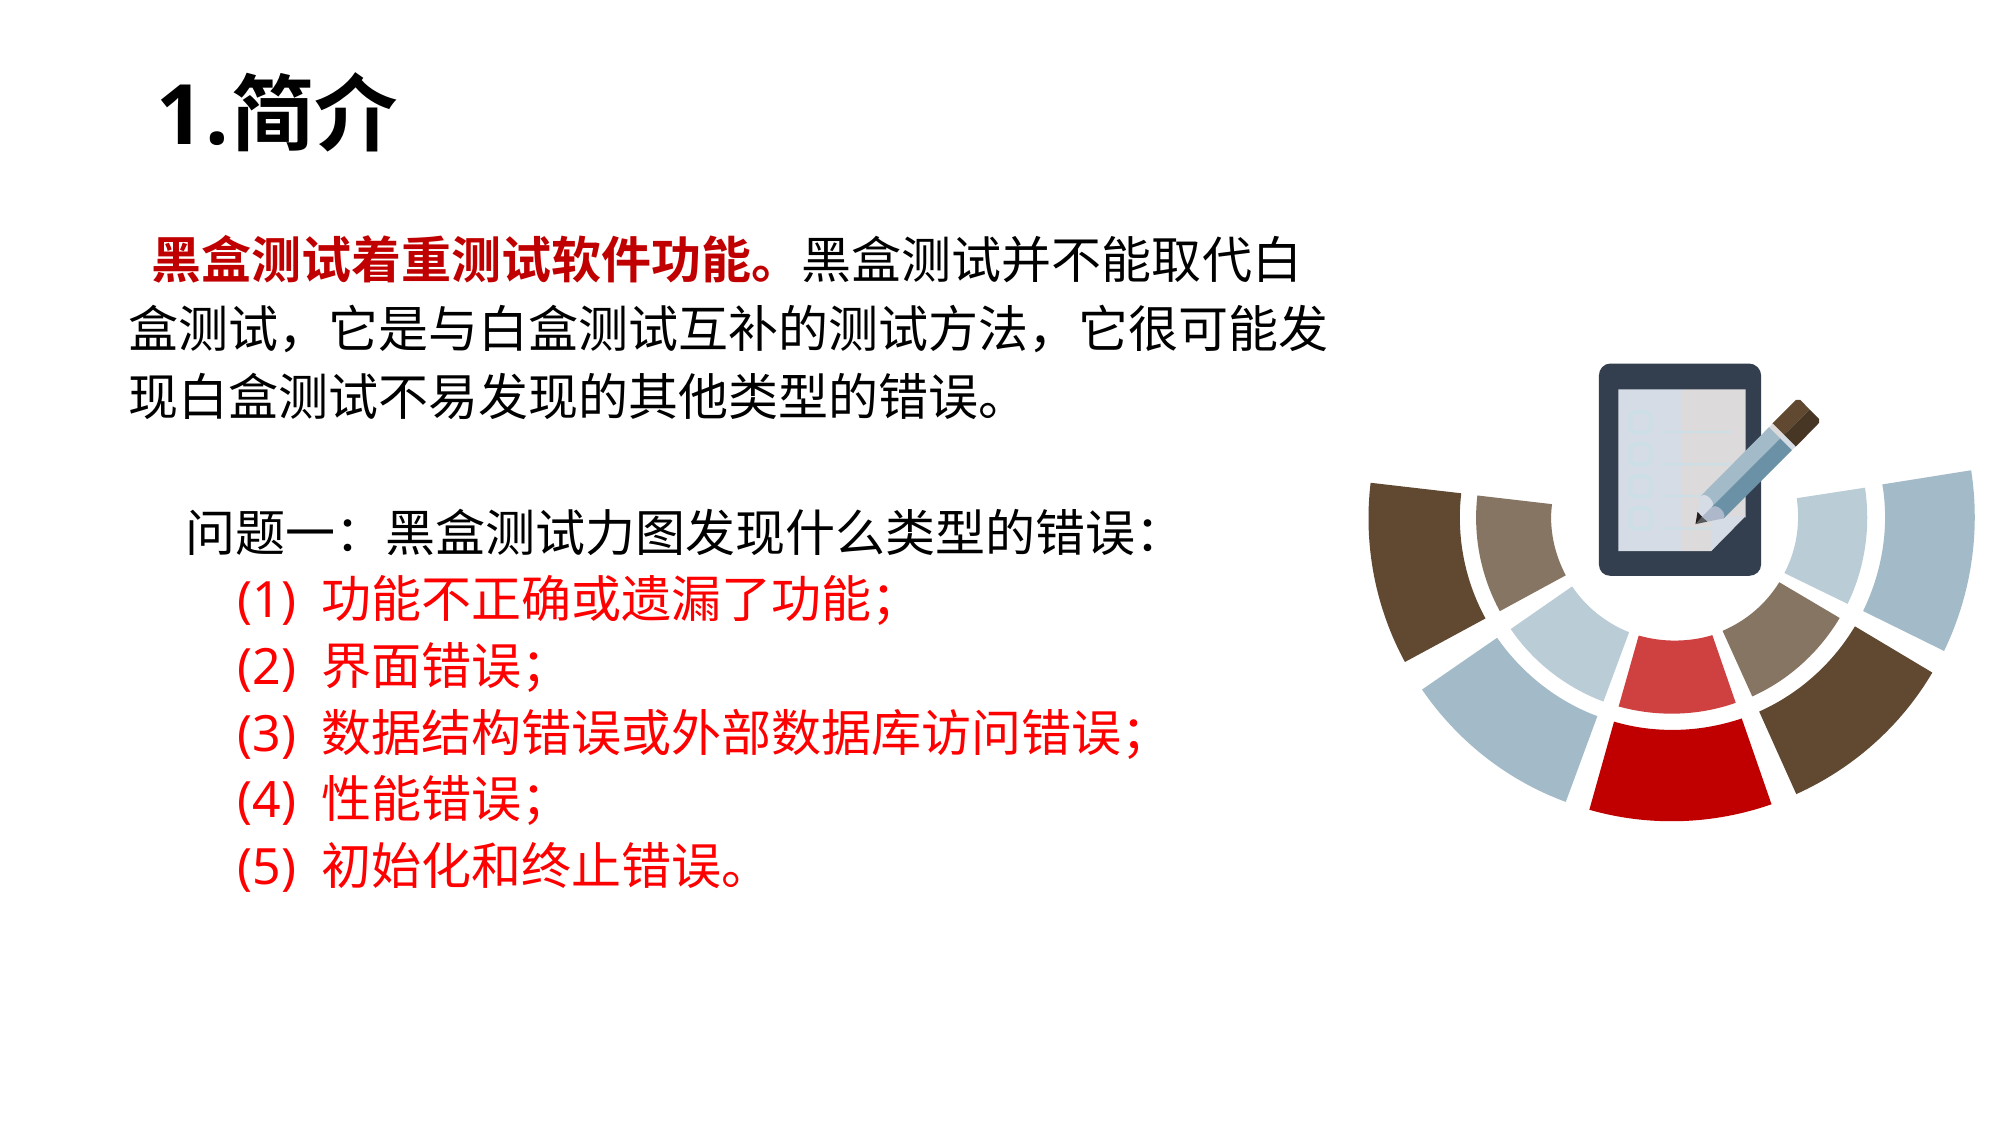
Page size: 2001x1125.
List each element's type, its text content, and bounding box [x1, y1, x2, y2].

text_box 黑盒测试着重测试软件功能。黑盒测试并不能取代白盒测试，它是与白盒测试互补的测试方法，它很可能发现白盒测试不易发现的其他类型的错误。 问题一：黑盒测试力图发现什么类型的错误： (1) 功能不正确或遗漏了功能； (2) 界面错误； (3) 数据结构错误或外部数据库访问错误； (4) 性能错误； (5) 初始化和终止错误。 [113, 212, 1350, 902]
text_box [1363, 363, 1981, 827]
text_box 简介 [66, 0, 414, 169]
